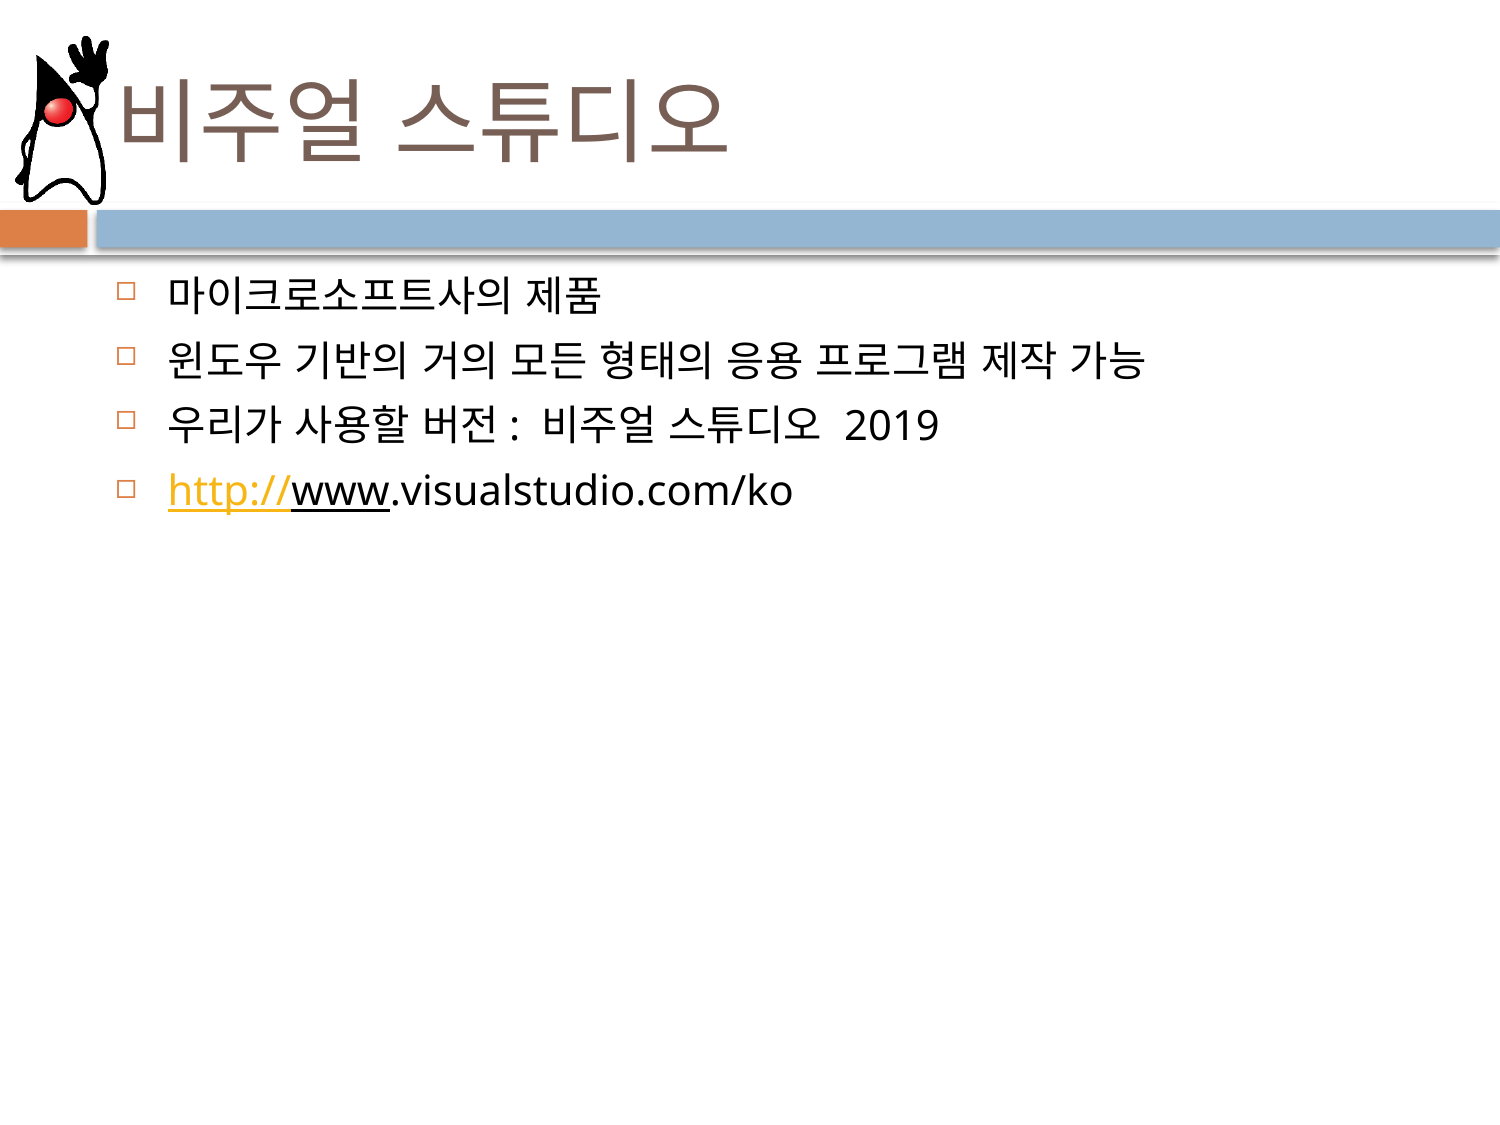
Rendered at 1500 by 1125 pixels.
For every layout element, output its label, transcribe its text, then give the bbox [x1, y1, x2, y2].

list 마이크로소프트사의 제품 윈도우 기반의 거의 모든 형태의 응용 프로그램 제작 가능 우리가 사용할 버전: 비주얼 스튜디오 2019 http://www.visualstudio.com/ko [100, 262, 1438, 1000]
picture [15, 36, 109, 205]
title 비주얼 스튜디오 [100, 37, 1438, 200]
